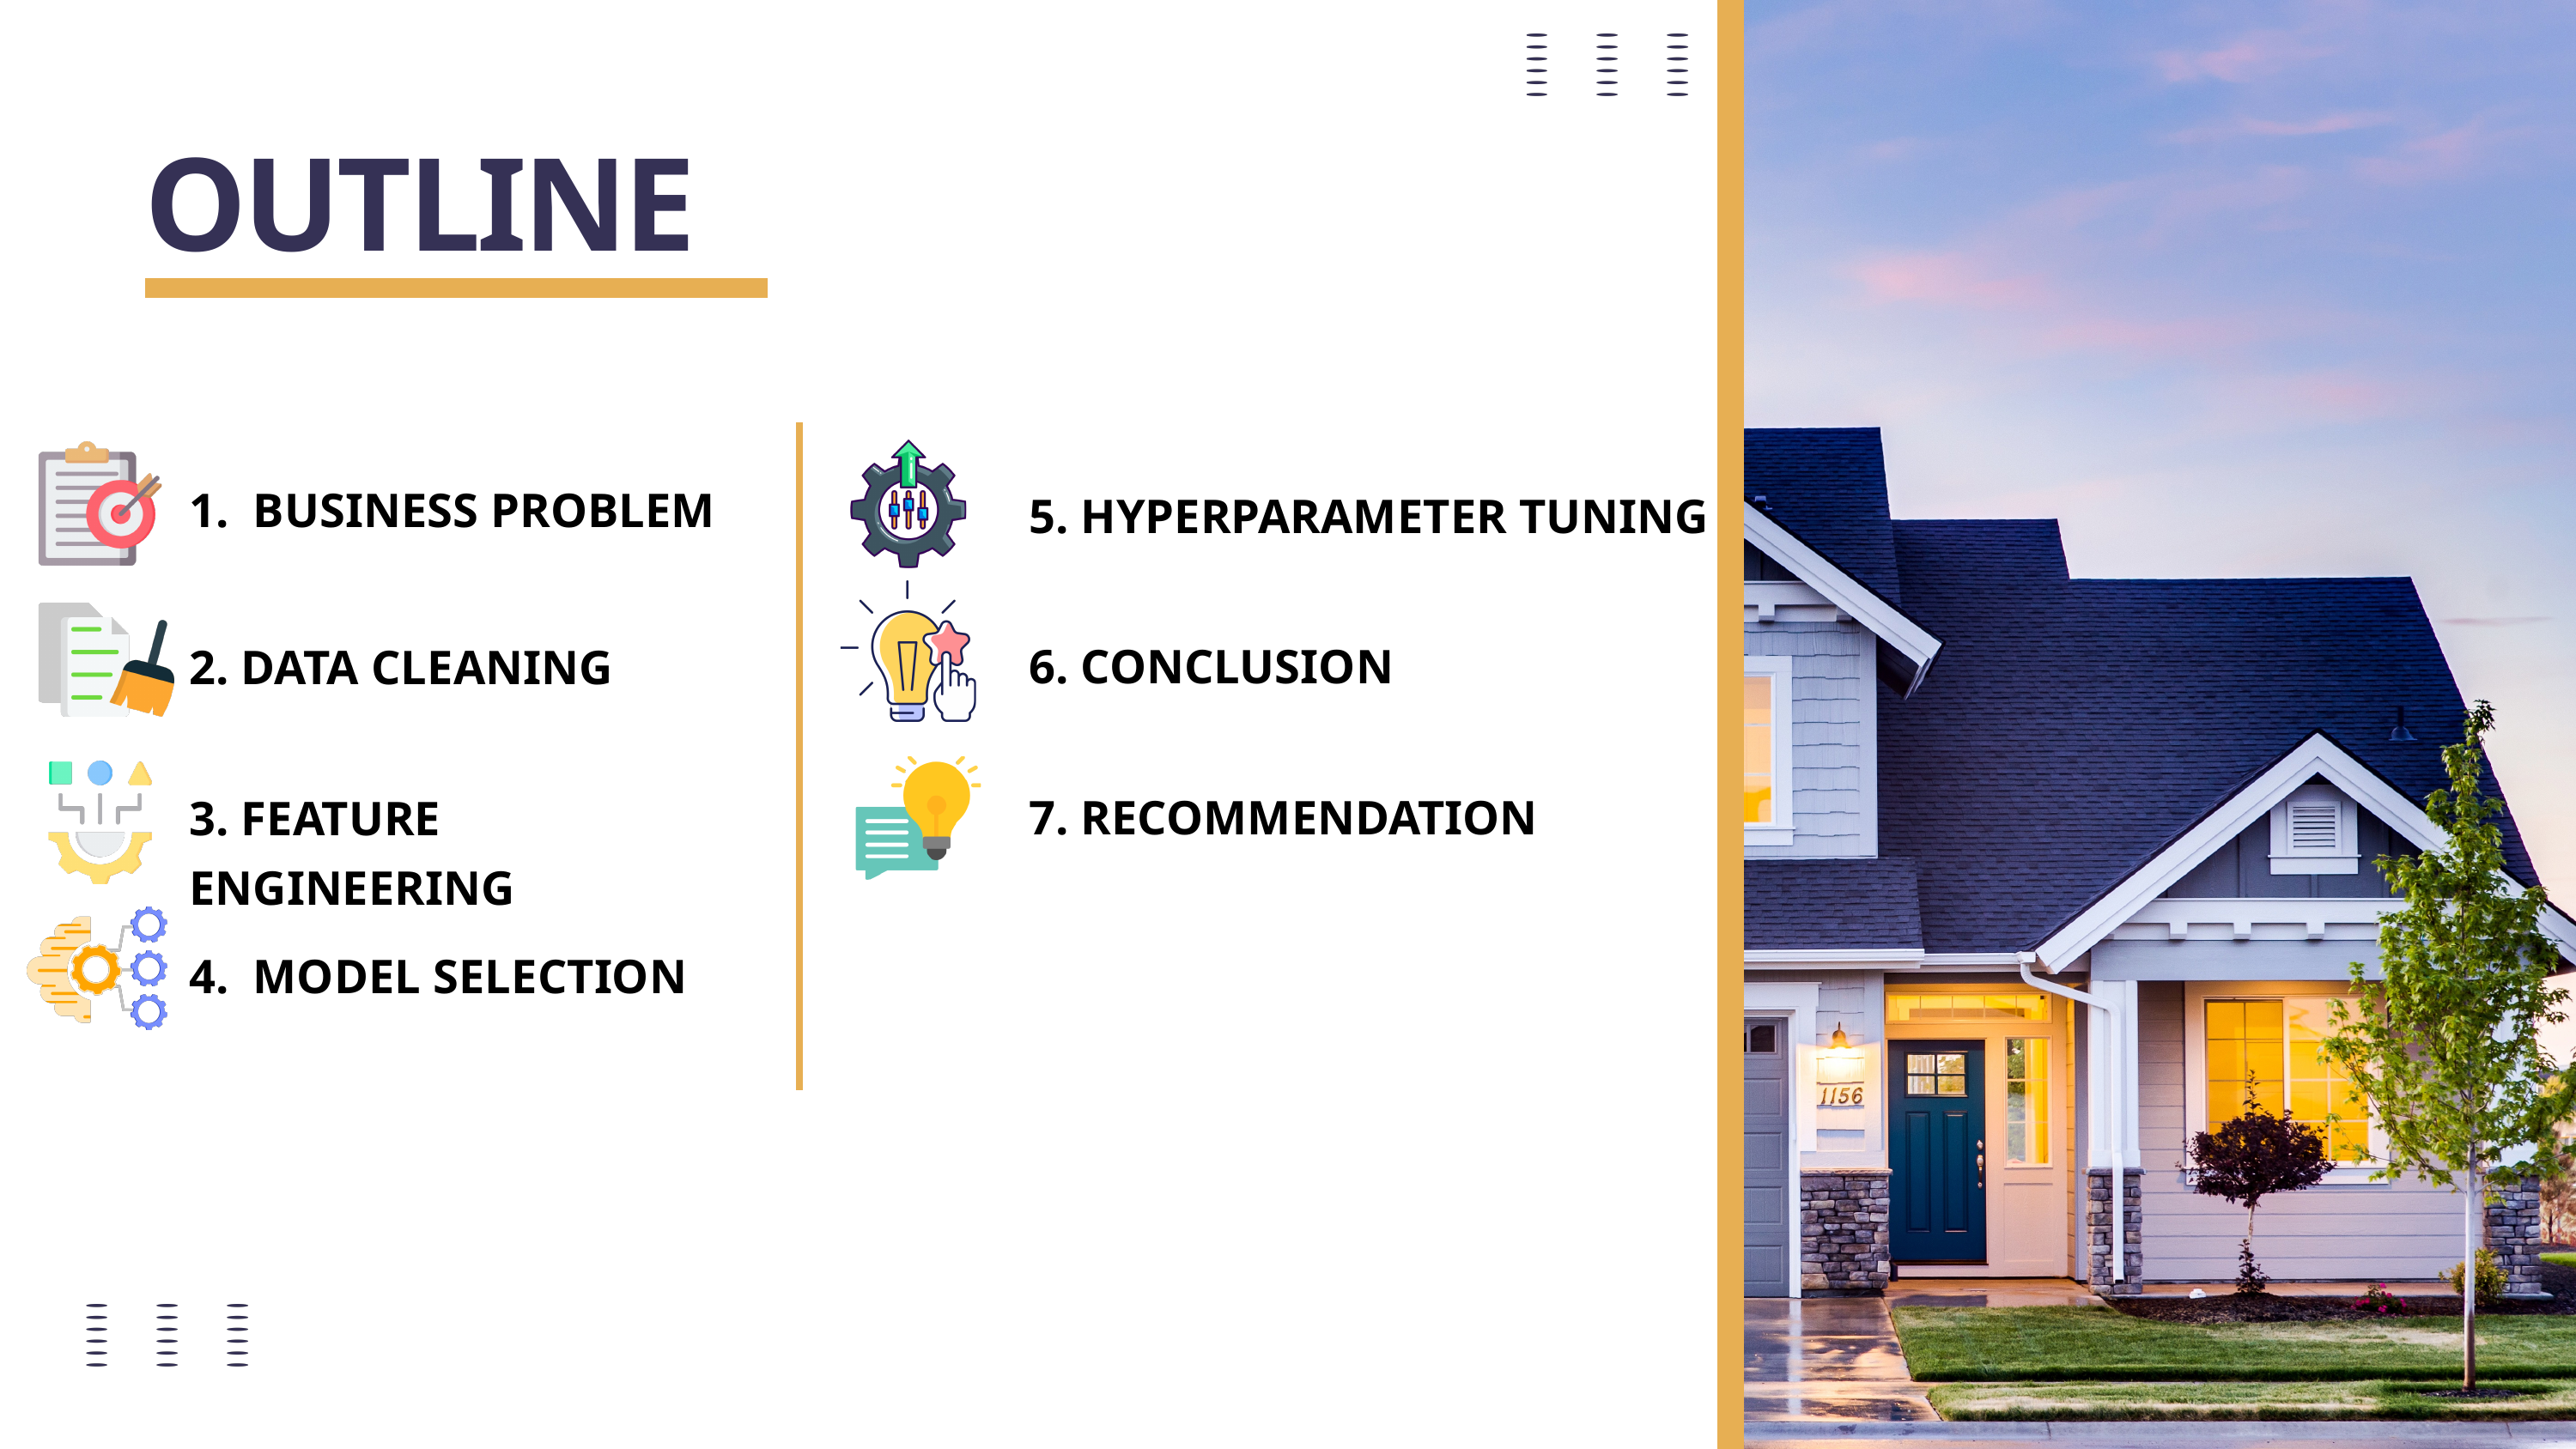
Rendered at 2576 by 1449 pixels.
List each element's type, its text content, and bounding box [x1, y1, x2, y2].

text_box [855, 767, 981, 880]
text_box [27, 906, 167, 1030]
text_box 4. MODEL SELECTION [189, 933, 769, 1003]
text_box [144, 277, 769, 299]
text_box OUTLINE [144, 135, 1231, 277]
text_box [850, 440, 967, 568]
text_box [1526, 33, 1689, 96]
text_box 6. CONCLUSION [1029, 623, 1608, 694]
text_box 7. RECOMMENDATION [1029, 774, 1608, 845]
text_box 1. BUSINESS PROBLEM [189, 466, 769, 537]
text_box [465, 752, 1134, 761]
text_box 2. DATA CLEANING [189, 624, 769, 694]
text_box [48, 761, 152, 885]
text_box [86, 1304, 249, 1367]
text_box 3. FEATURE ENGINEERING [189, 775, 769, 915]
text_box [38, 603, 175, 717]
text_box [840, 580, 976, 722]
text_box 5. HYPERPARAMETER TUNING [1029, 472, 1716, 543]
text_box [38, 441, 162, 566]
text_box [1730, 0, 2576, 1449]
